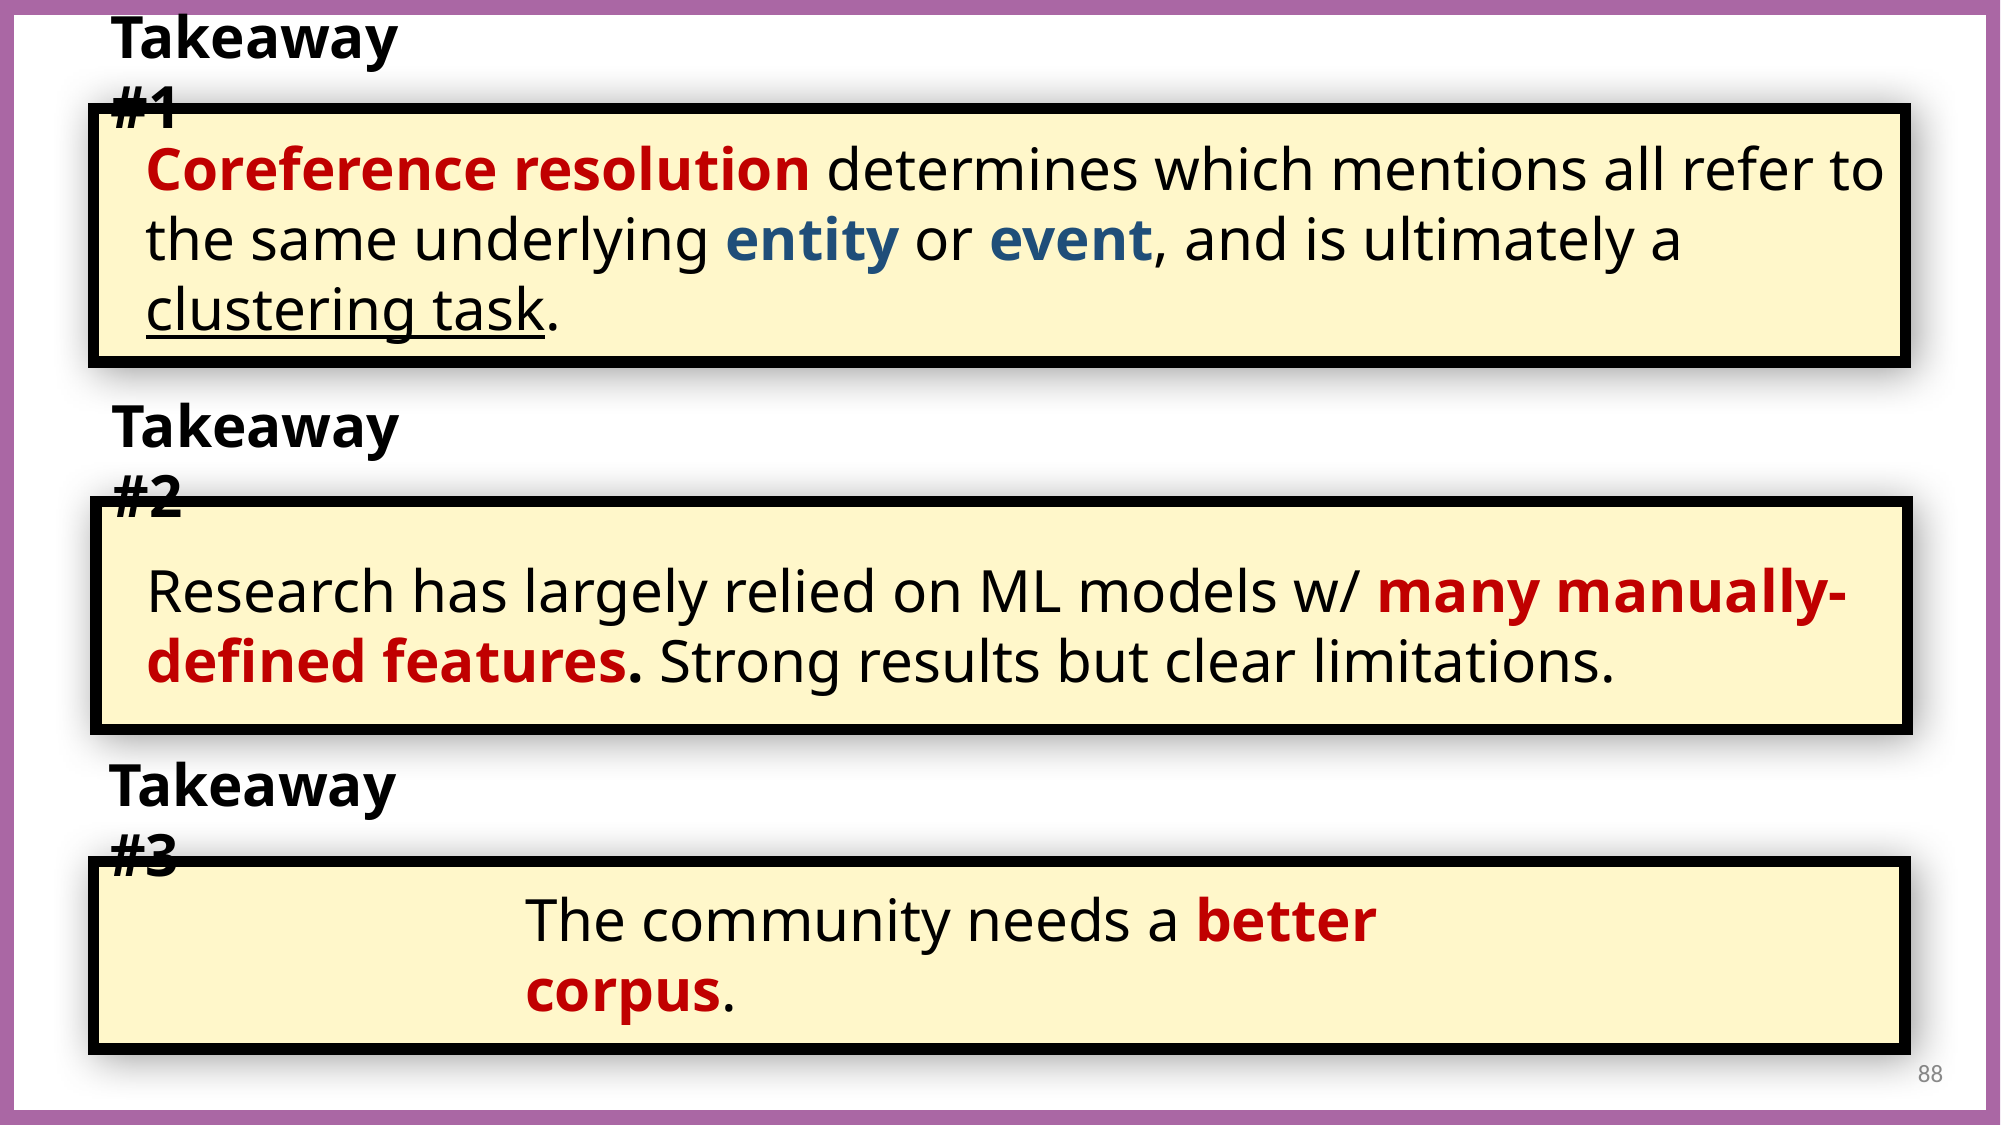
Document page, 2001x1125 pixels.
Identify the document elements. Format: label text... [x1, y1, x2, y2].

text_box Takeaway #1 [95, 0, 496, 148]
text_box The community needs a better corpus. [510, 875, 1562, 1031]
text_box [0, 628, 80, 735]
text_box Takeaway #3 [93, 740, 474, 895]
text_box Research has largely relied on ML models w/ many manually-defined features. Strong results but clear limitations. [131, 546, 1871, 702]
text_box Coreference resolution determines which mentions all refer to the same underlying entity or event, and is ultimately a clustering task. [131, 124, 1928, 350]
text_box Takeaway #2 [97, 381, 497, 536]
text_box [92, 861, 1906, 1050]
text_box [93, 107, 1907, 363]
text_box [95, 501, 1909, 730]
slide_number 88 [1508, 1042, 1959, 1103]
